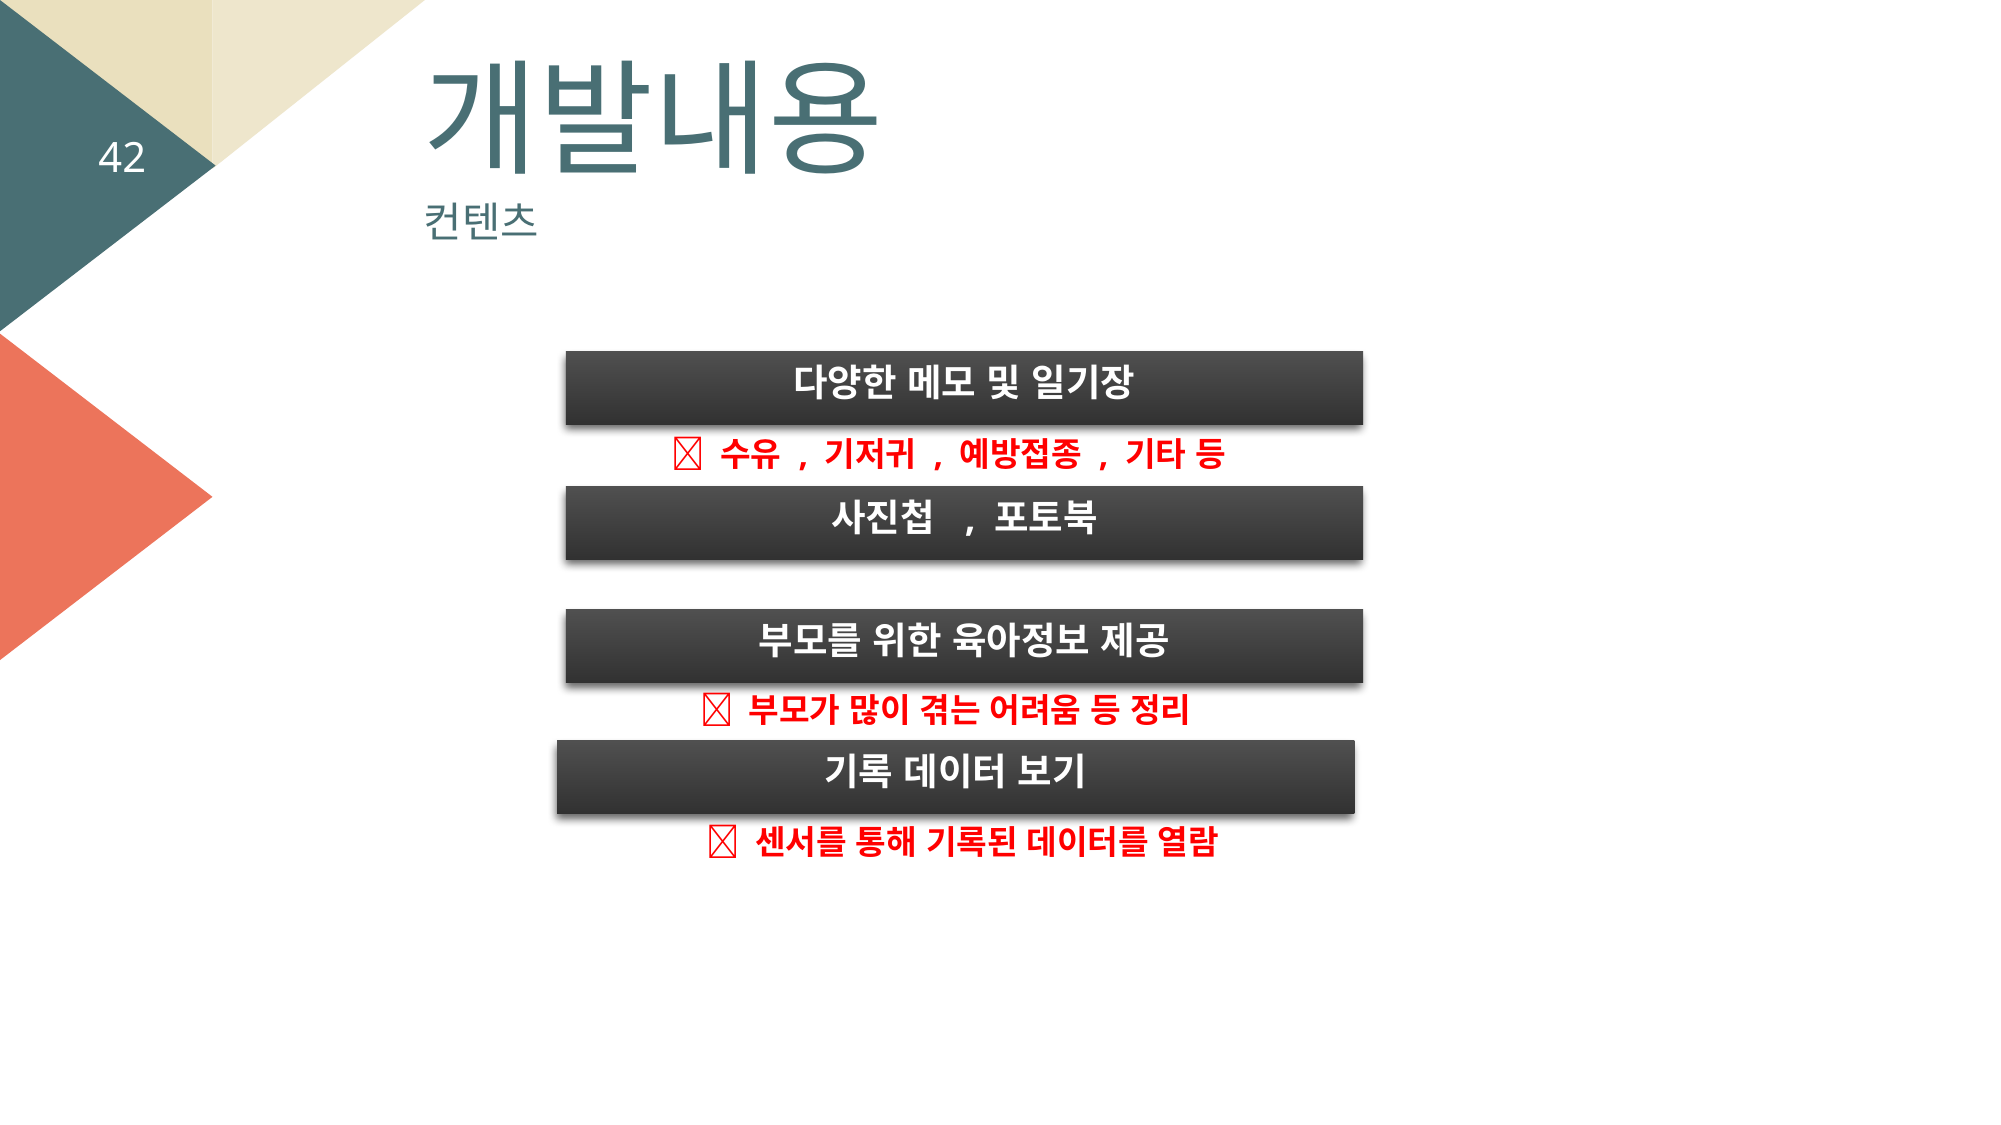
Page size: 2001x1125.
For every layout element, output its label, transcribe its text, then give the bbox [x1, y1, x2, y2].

text_box 부모를 위한 육아정보 제공 [565, 609, 1364, 683]
text_box 다양한 메모 및 일기장 [565, 351, 1364, 425]
text_box 42 [65, 129, 162, 189]
text_box 사진첩 , 포토북 [565, 486, 1364, 560]
text_box 개발내용 [408, 49, 1735, 243]
text_box  부모가 많이 겪는 어려움 등 정리 [685, 681, 1207, 737]
text_box  수유 , 기저귀 , 예방접종 , 기타 등 [656, 425, 1241, 481]
text_box 기록 데이터 보기 [557, 740, 1355, 814]
text_box 컨텐츠 [408, 194, 1080, 289]
text_box  센서를 통해 기록된 데이터를 열람 [691, 813, 1235, 869]
